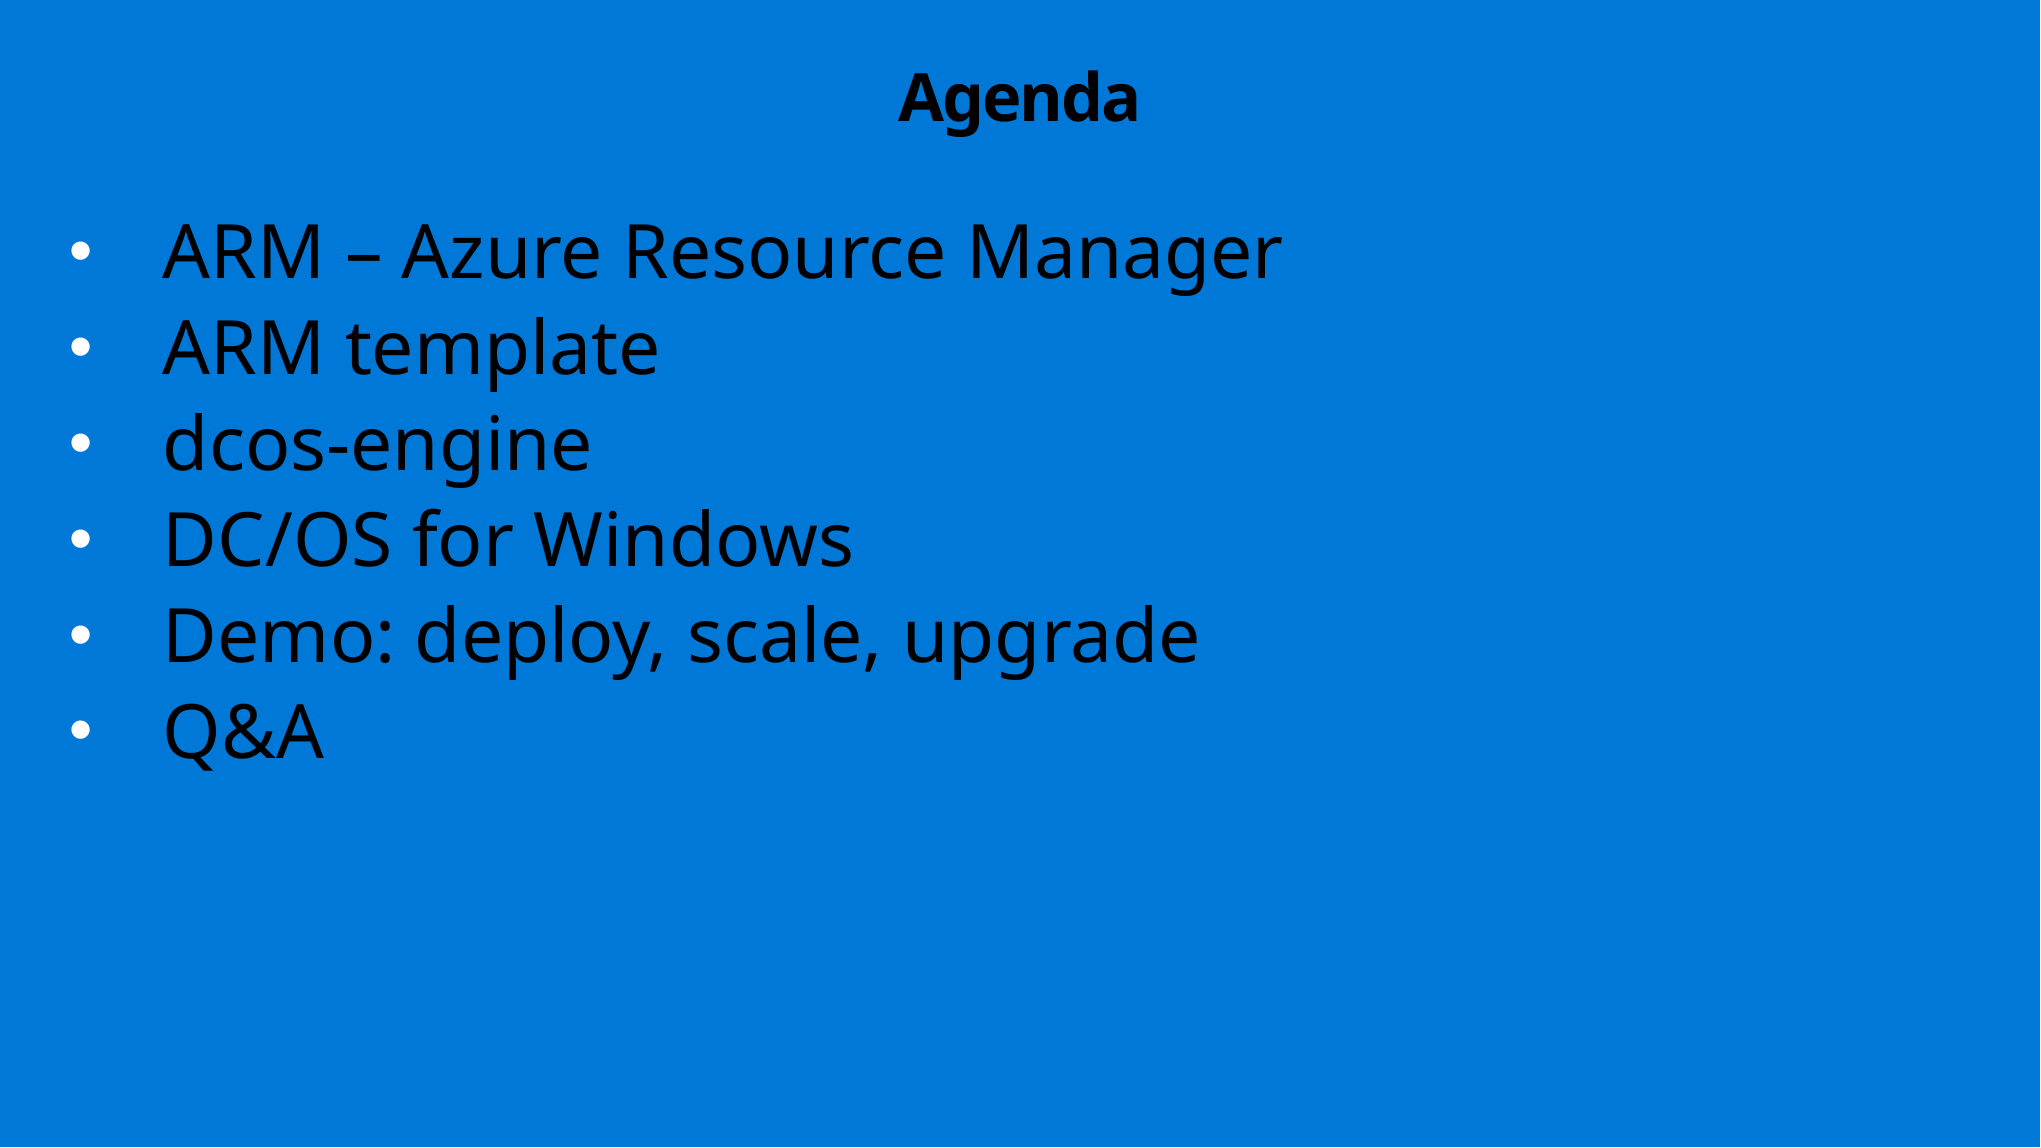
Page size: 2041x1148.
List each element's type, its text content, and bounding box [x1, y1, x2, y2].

title Agenda [45, 48, 1996, 199]
list ARM – Azure Resource Manager ARM template dcos-engine DC/OS for Windows Demo: deploy, scale, upgrade Q&A [45, 199, 1996, 811]
